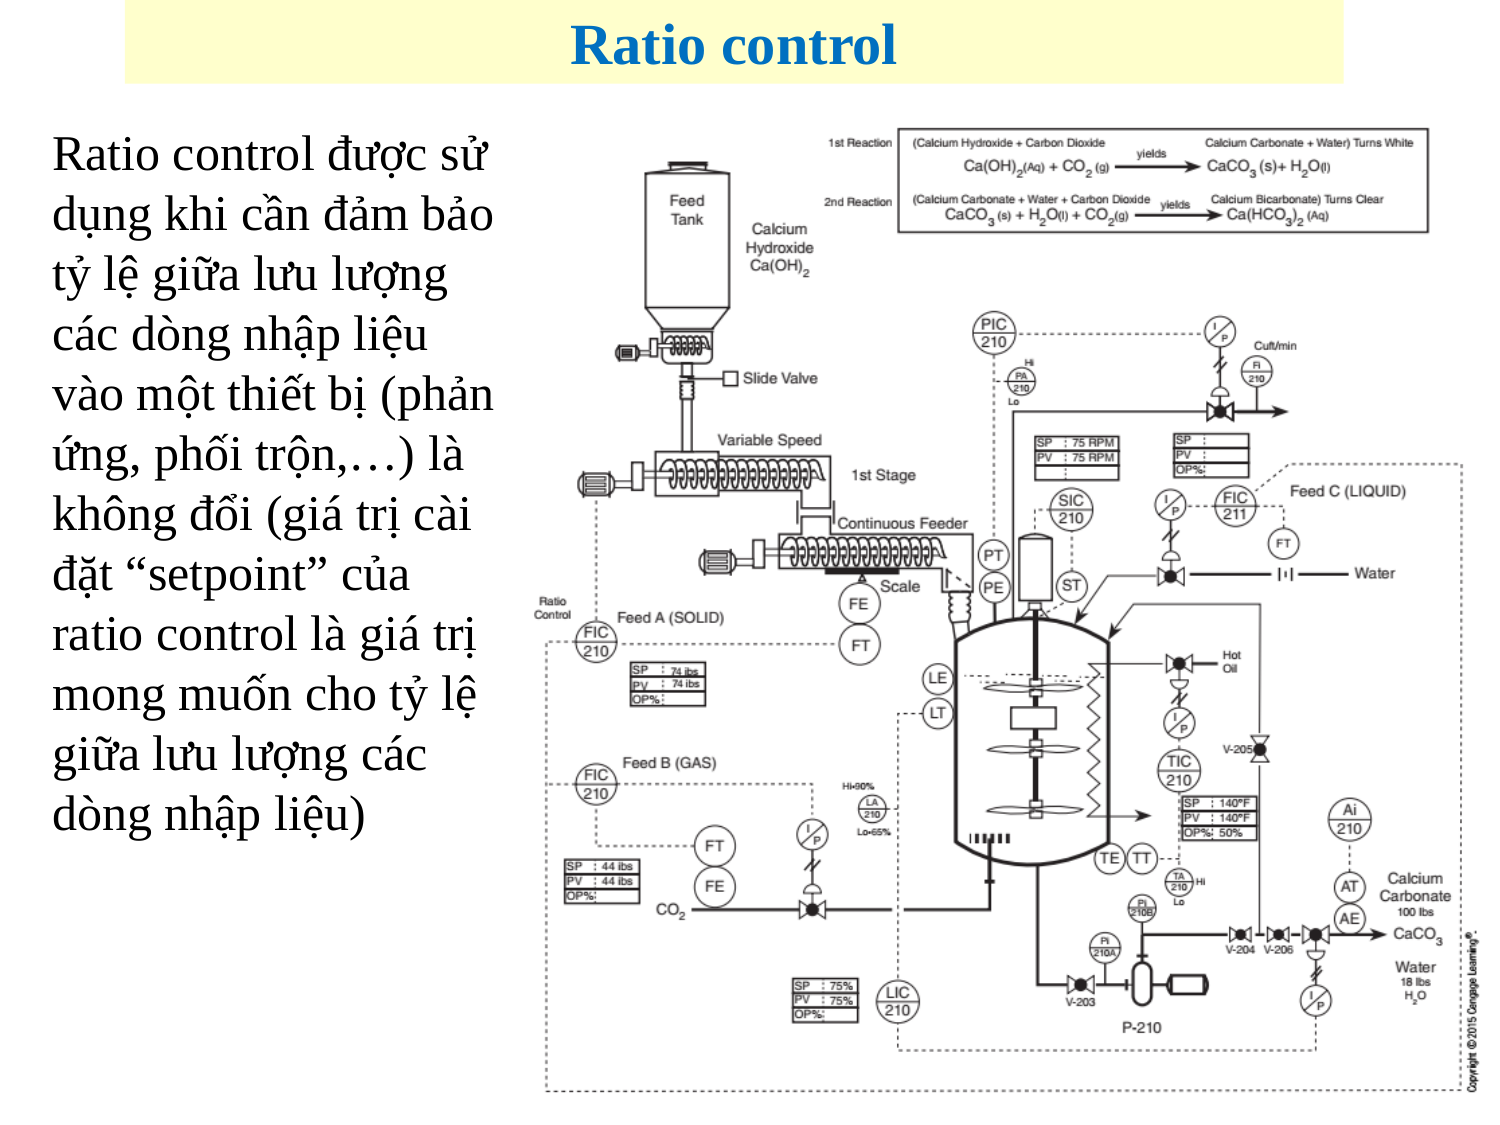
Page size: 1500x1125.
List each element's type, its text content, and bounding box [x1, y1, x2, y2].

text_box Ratio control được sử dụng khi cần đảm bảo tỷ lệ giữa lưu lượng các dòng nhập liệu vào một thiết bị (phản ứng, phối trộn,…) là không đổi (giá trị cài đặt “setpoint” của ratio control là giá trị mong muốn cho tỷ lệ giữa lưu lượng các dòng nhập liệu) [37, 113, 513, 849]
text_box Ratio control [124, 0, 1344, 84]
picture [524, 112, 1486, 1099]
